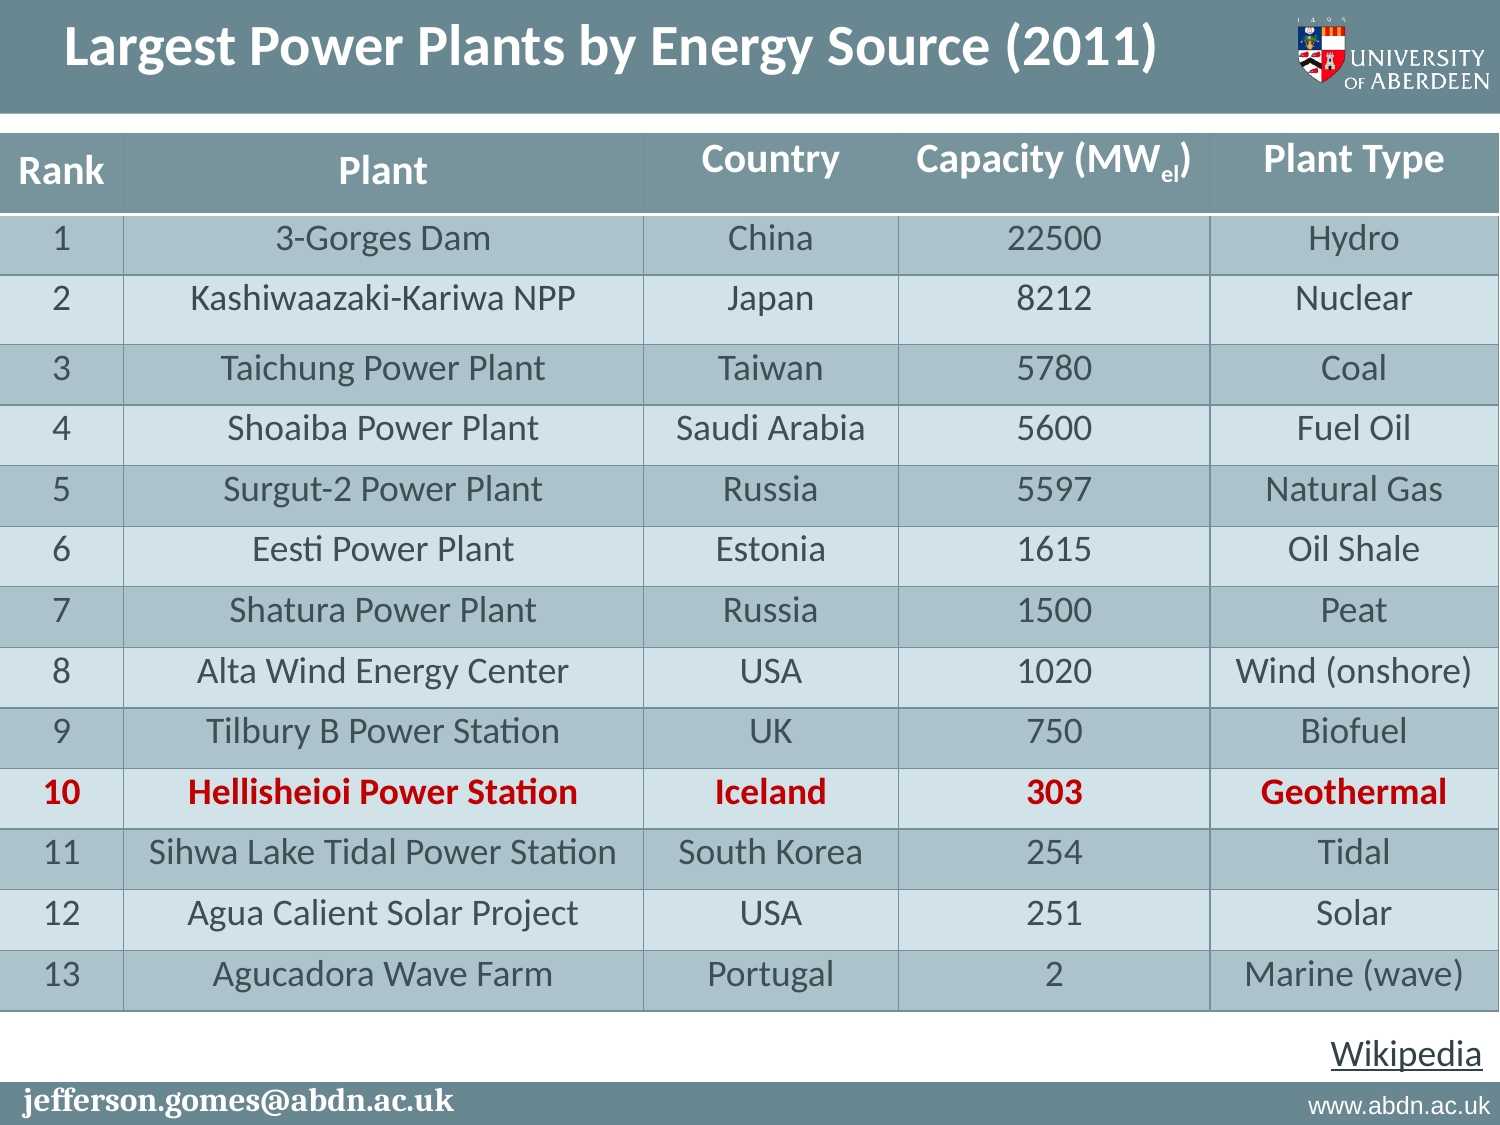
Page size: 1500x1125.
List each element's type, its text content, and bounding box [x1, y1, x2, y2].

table_cell Natural Gas [1211, 466, 1498, 526]
table_header Country [644, 134, 898, 213]
table_cell China [644, 216, 898, 274]
table_cell Shatura Power Plant [124, 587, 643, 647]
table_header Plant [124, 134, 643, 213]
table_cell Hellisheioi Power Station [124, 769, 643, 828]
table_cell South Korea [644, 830, 898, 889]
table_cell 5 [0, 466, 123, 526]
table_header Rank [0, 134, 123, 213]
table_cell 251 [899, 890, 1209, 950]
table_cell Sihwa Lake Tidal Power Station [124, 830, 643, 889]
table_cell Agucadora Wave Farm [124, 951, 643, 1010]
table_cell 22500 [899, 216, 1209, 274]
table_cell Biofuel [1211, 709, 1498, 768]
table_cell USA [644, 648, 898, 707]
table_cell 1 [0, 216, 123, 274]
table_cell 3 [0, 345, 123, 404]
table_cell 5780 [899, 345, 1209, 404]
table_cell 7 [0, 587, 123, 647]
table_cell Peat [1211, 587, 1498, 647]
table_cell Hydro [1211, 216, 1498, 274]
table_cell 2 [899, 951, 1209, 1010]
table_cell Fuel Oil [1211, 406, 1498, 465]
table_cell Taichung Power Plant [124, 345, 643, 404]
table_cell 10 [0, 769, 123, 828]
table_cell Taiwan [644, 345, 898, 404]
table_cell Iceland [644, 769, 898, 828]
table_cell 5600 [899, 406, 1209, 465]
table_cell Kashiwaazaki-Kariwa NPP [124, 276, 643, 344]
table_cell Russia [644, 587, 898, 647]
table_cell Geothermal [1211, 769, 1498, 828]
table_cell Japan [644, 276, 898, 344]
table_cell 750 [899, 709, 1209, 768]
table_cell 12 [0, 890, 123, 950]
text_box Largest Power Plants by Energy Source (2011) [1, 0, 1223, 85]
table_cell 303 [899, 769, 1209, 828]
table_cell USA [644, 890, 898, 950]
table_header Capacity (MWel) [899, 134, 1209, 213]
table_cell 1615 [899, 527, 1209, 586]
table_cell UK [644, 709, 898, 768]
table_cell 2 [0, 276, 123, 344]
table_cell Agua Calient Solar Project [124, 890, 643, 950]
table_cell Estonia [644, 527, 898, 586]
text_box Wikipedia [1315, 1021, 1498, 1082]
table_cell 3-Gorges Dam [124, 216, 643, 274]
table_cell Oil Shale [1211, 527, 1498, 586]
table_cell Solar [1211, 890, 1498, 950]
table_cell Saudi Arabia [644, 406, 898, 465]
table_cell 1020 [899, 648, 1209, 707]
table_cell 5597 [899, 466, 1209, 526]
table_cell 6 [0, 527, 123, 586]
picture [1287, 7, 1495, 103]
table_cell 9 [0, 709, 123, 768]
table_cell 13 [0, 951, 123, 1010]
table_cell Alta Wind Energy Center [124, 648, 643, 707]
table_cell Wind (onshore) [1211, 648, 1498, 707]
text_box jefferson.gomes@abdn.ac.uk [0, 1074, 479, 1125]
table_cell 8 [0, 648, 123, 707]
table_cell Eesti Power Plant [124, 527, 643, 586]
table_cell Nuclear [1211, 276, 1498, 344]
table_header Plant Type [1211, 134, 1498, 213]
table_cell Marine (wave) [1211, 951, 1498, 1010]
table_cell Shoaiba Power Plant [124, 406, 643, 465]
table_cell 11 [0, 830, 123, 889]
table_cell 1500 [899, 587, 1209, 647]
table_cell Surgut-2 Power Plant [124, 466, 643, 526]
table_cell Russia [644, 466, 898, 526]
table_cell Tilbury B Power Station [124, 709, 643, 768]
table_cell 254 [899, 830, 1209, 889]
table_cell Portugal [644, 951, 898, 1010]
table_cell 4 [0, 406, 123, 465]
table_cell 8212 [899, 276, 1209, 344]
table_cell Tidal [1211, 830, 1498, 889]
table_cell Coal [1211, 345, 1498, 404]
